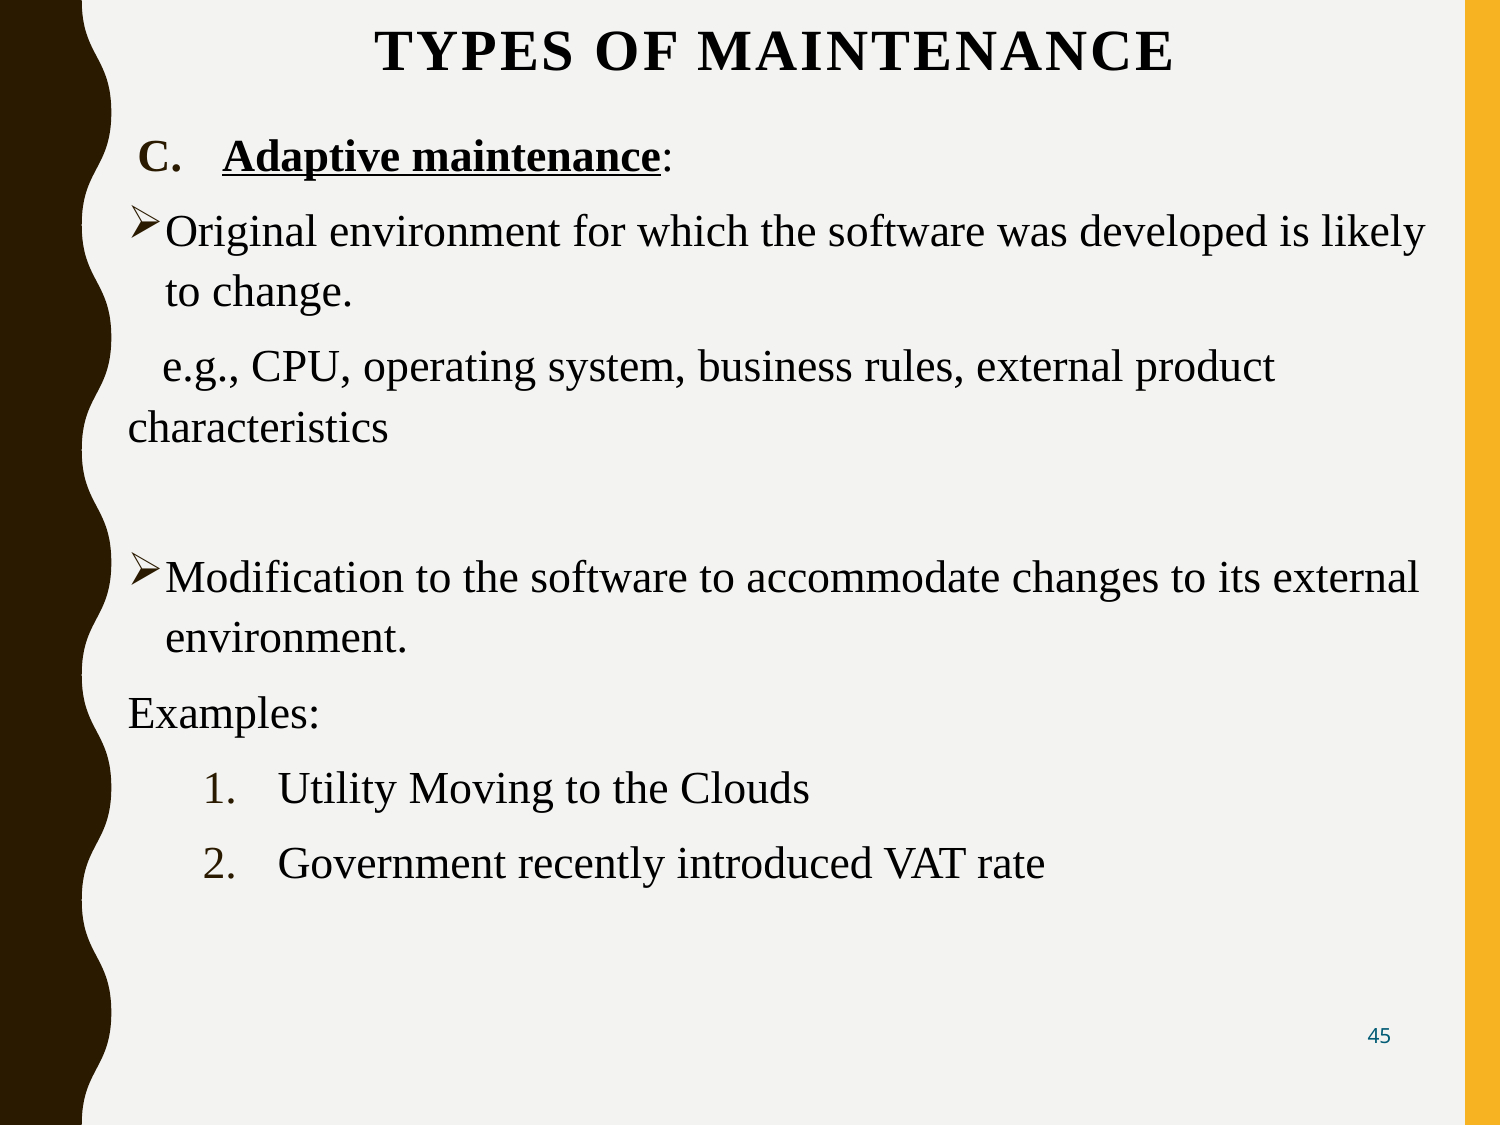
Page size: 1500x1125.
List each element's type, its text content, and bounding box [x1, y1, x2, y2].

list Adaptive maintenance: Original environment for which the software was developed is likely to change. e.g., CPU, operating system, business rules, external product characteristics Modification to the software to accommodate changes to its external environment. Examples: Utility Moving to the Clouds Government recently introduced VAT rate [112, 137, 1463, 895]
slide_number 45 [1059, 1008, 1407, 1066]
title Types of maintenance [50, 12, 1500, 137]
